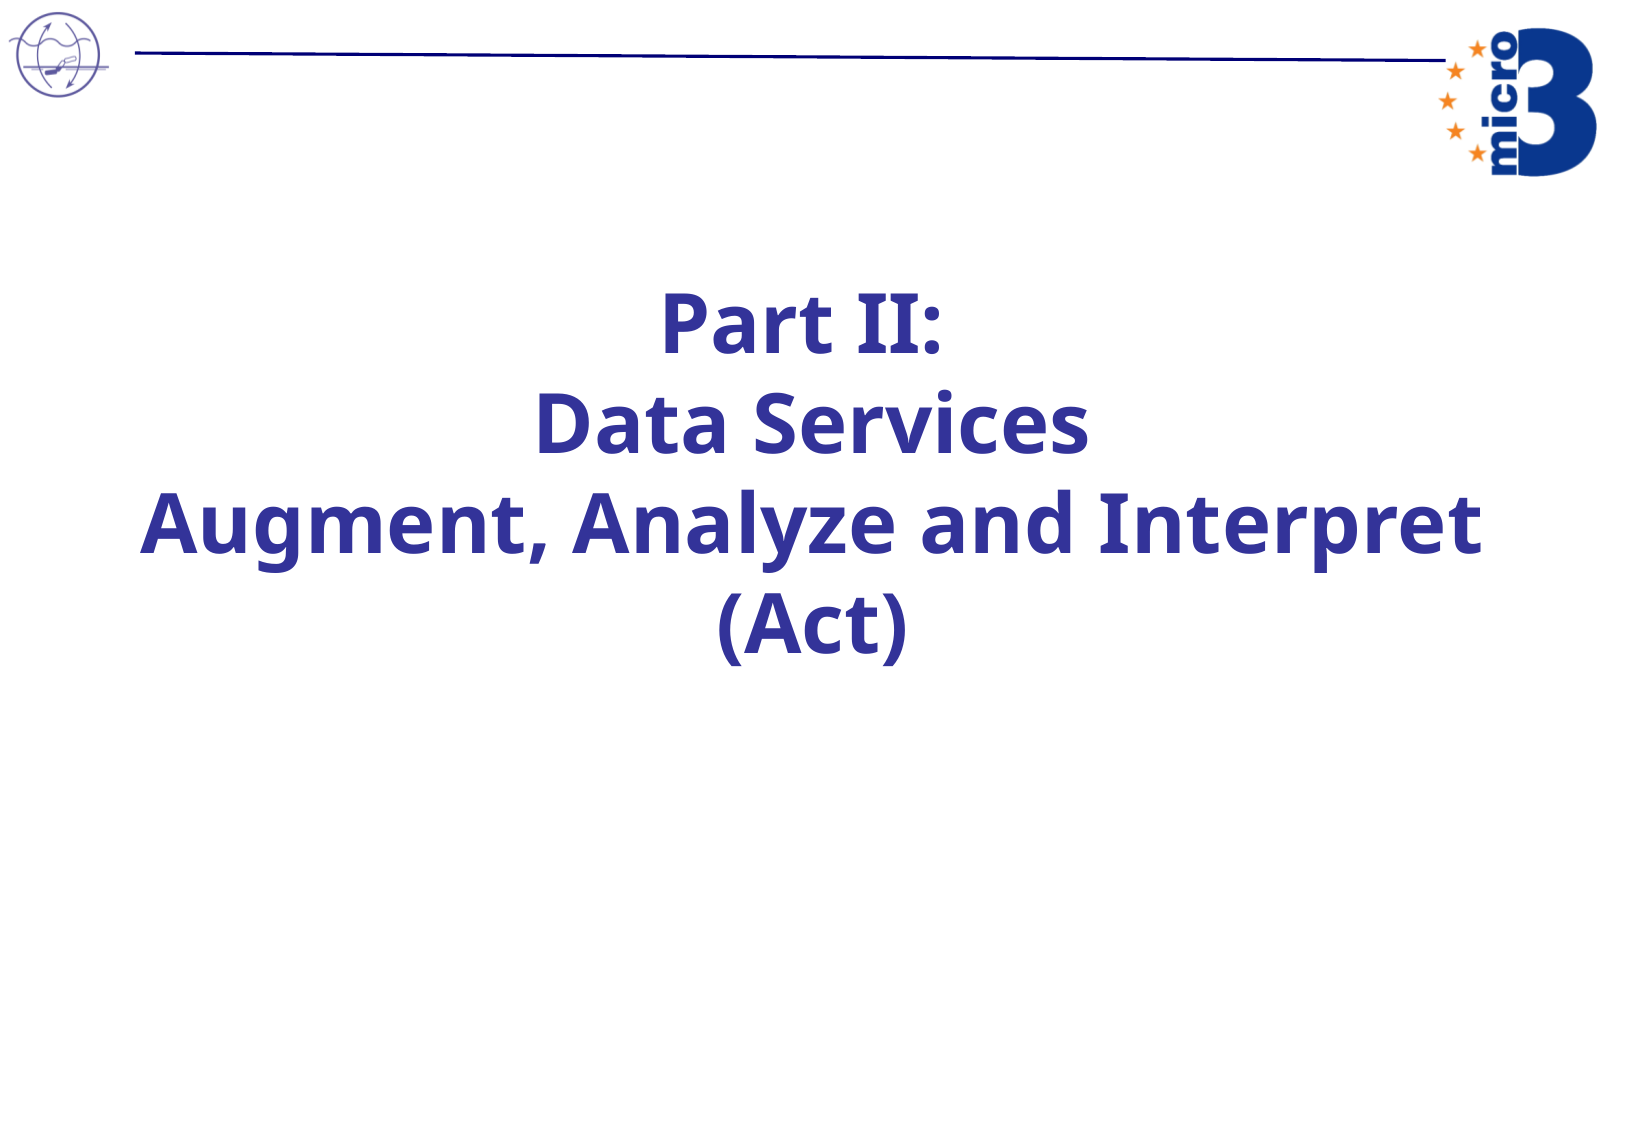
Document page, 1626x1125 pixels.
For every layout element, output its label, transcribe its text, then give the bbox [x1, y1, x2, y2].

title Part II: Data Services Augment, Analyze and Interpret (Act) [121, 349, 1504, 591]
picture [1436, 25, 1603, 180]
picture [0, 0, 115, 105]
